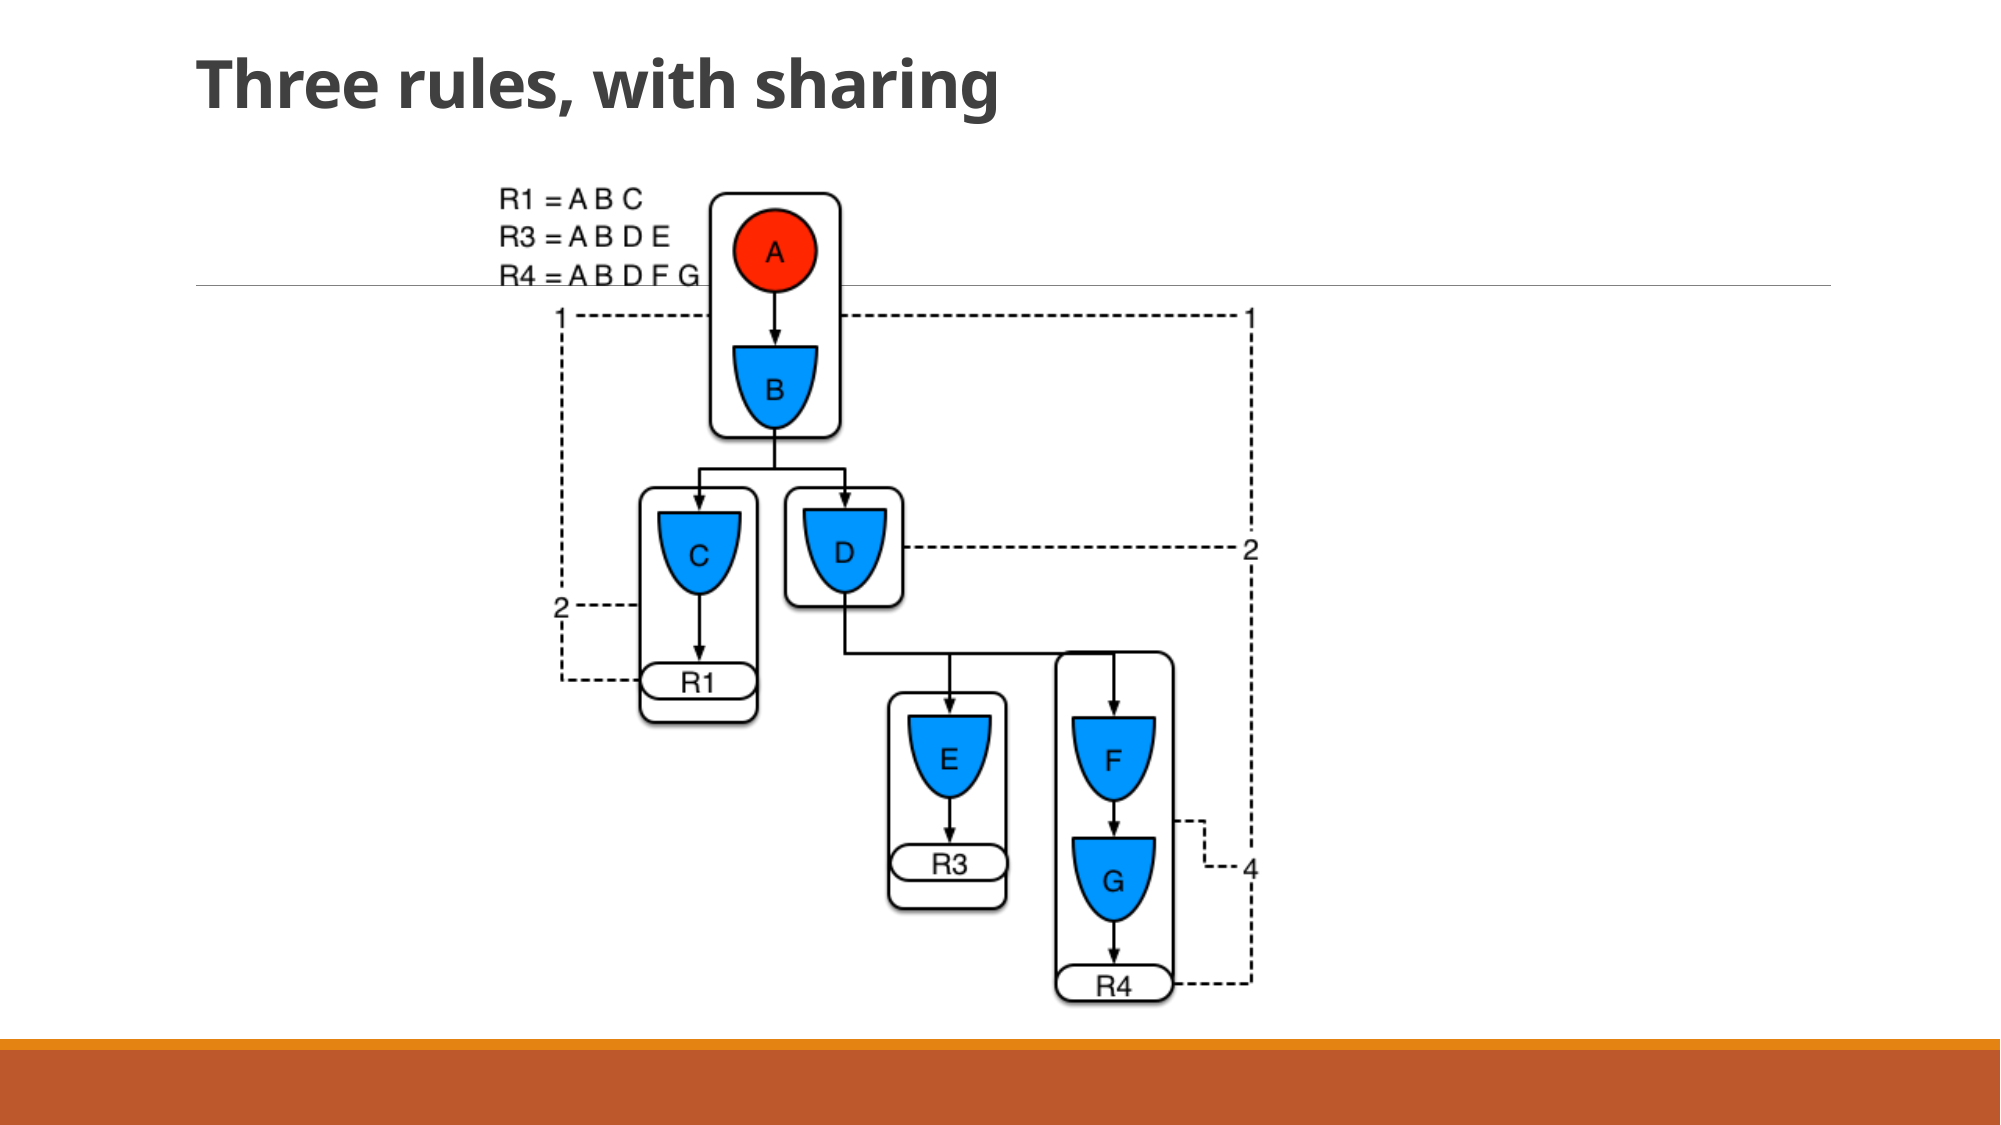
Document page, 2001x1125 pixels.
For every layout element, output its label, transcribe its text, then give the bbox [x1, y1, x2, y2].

picture [483, 164, 1284, 1032]
title Three rules, with sharing [180, 47, 1830, 130]
